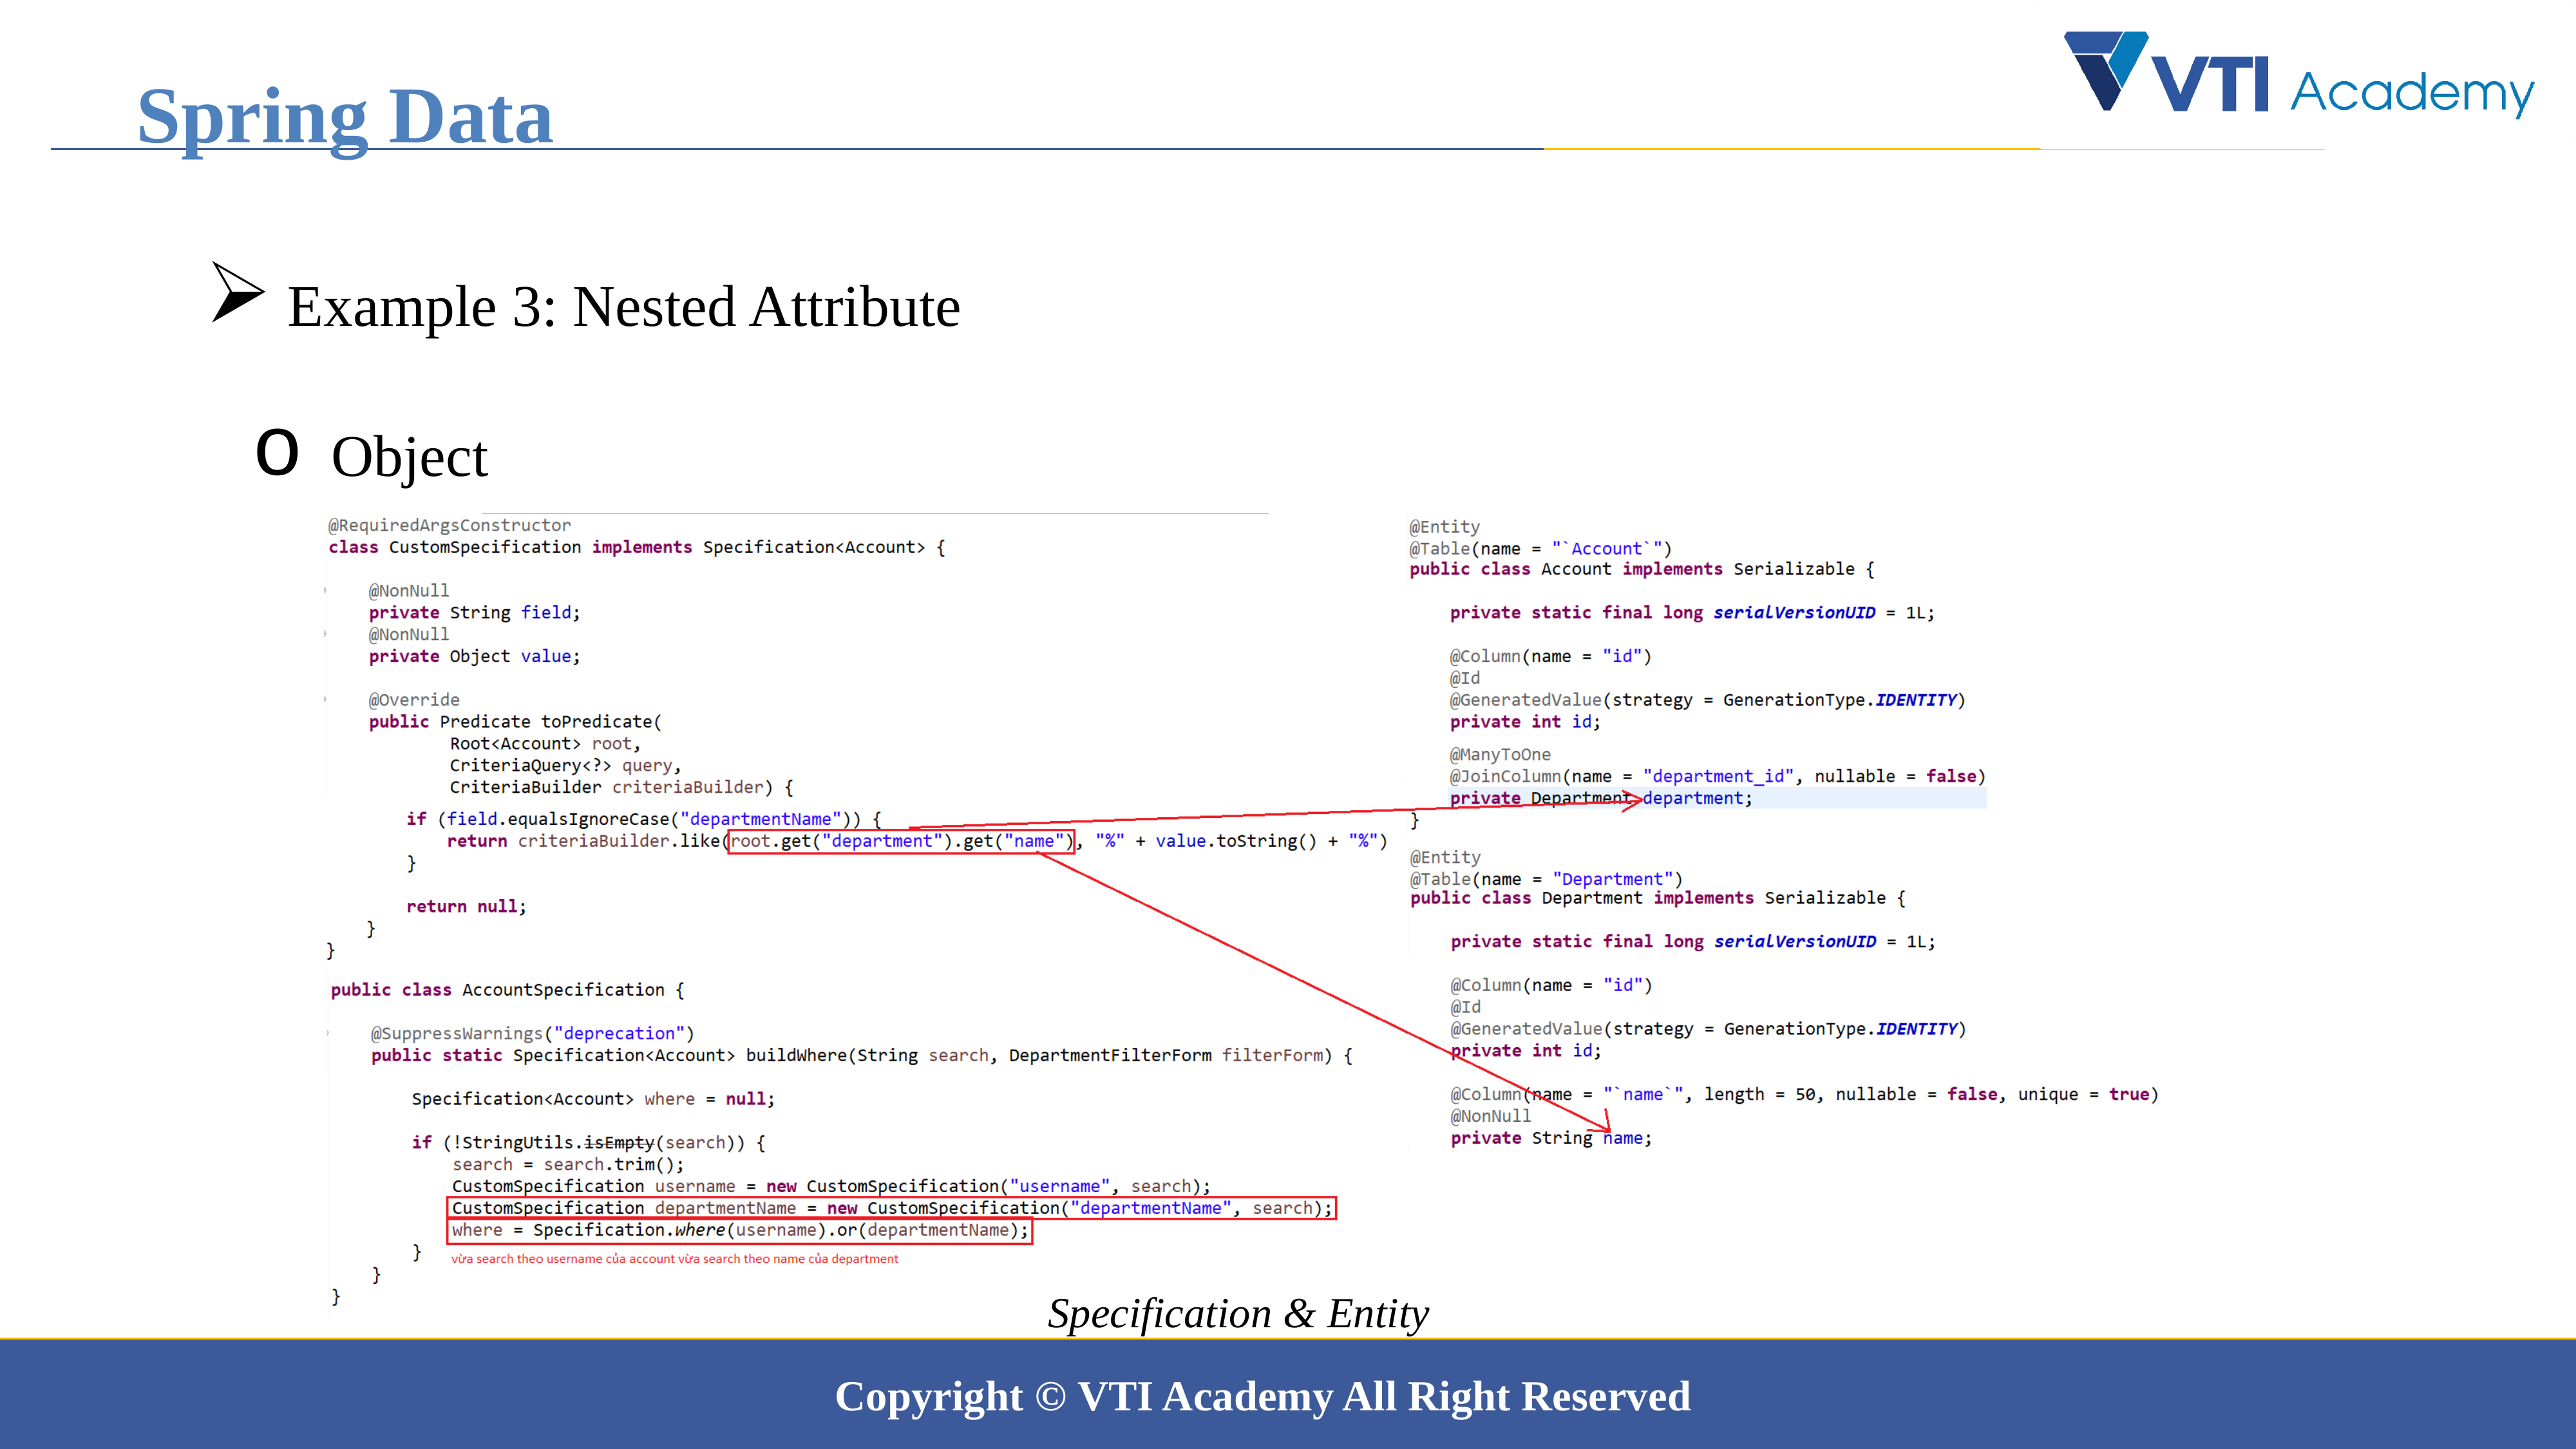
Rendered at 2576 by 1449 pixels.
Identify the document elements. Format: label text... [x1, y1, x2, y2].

text_box Specification & Entity [1038, 1318, 1441, 1341]
picture [323, 513, 2164, 1318]
picture [2034, 0, 2576, 149]
text_box Example 3: Nested Attribute Object [195, 262, 1629, 545]
text_box Spring Data [126, 60, 1709, 161]
